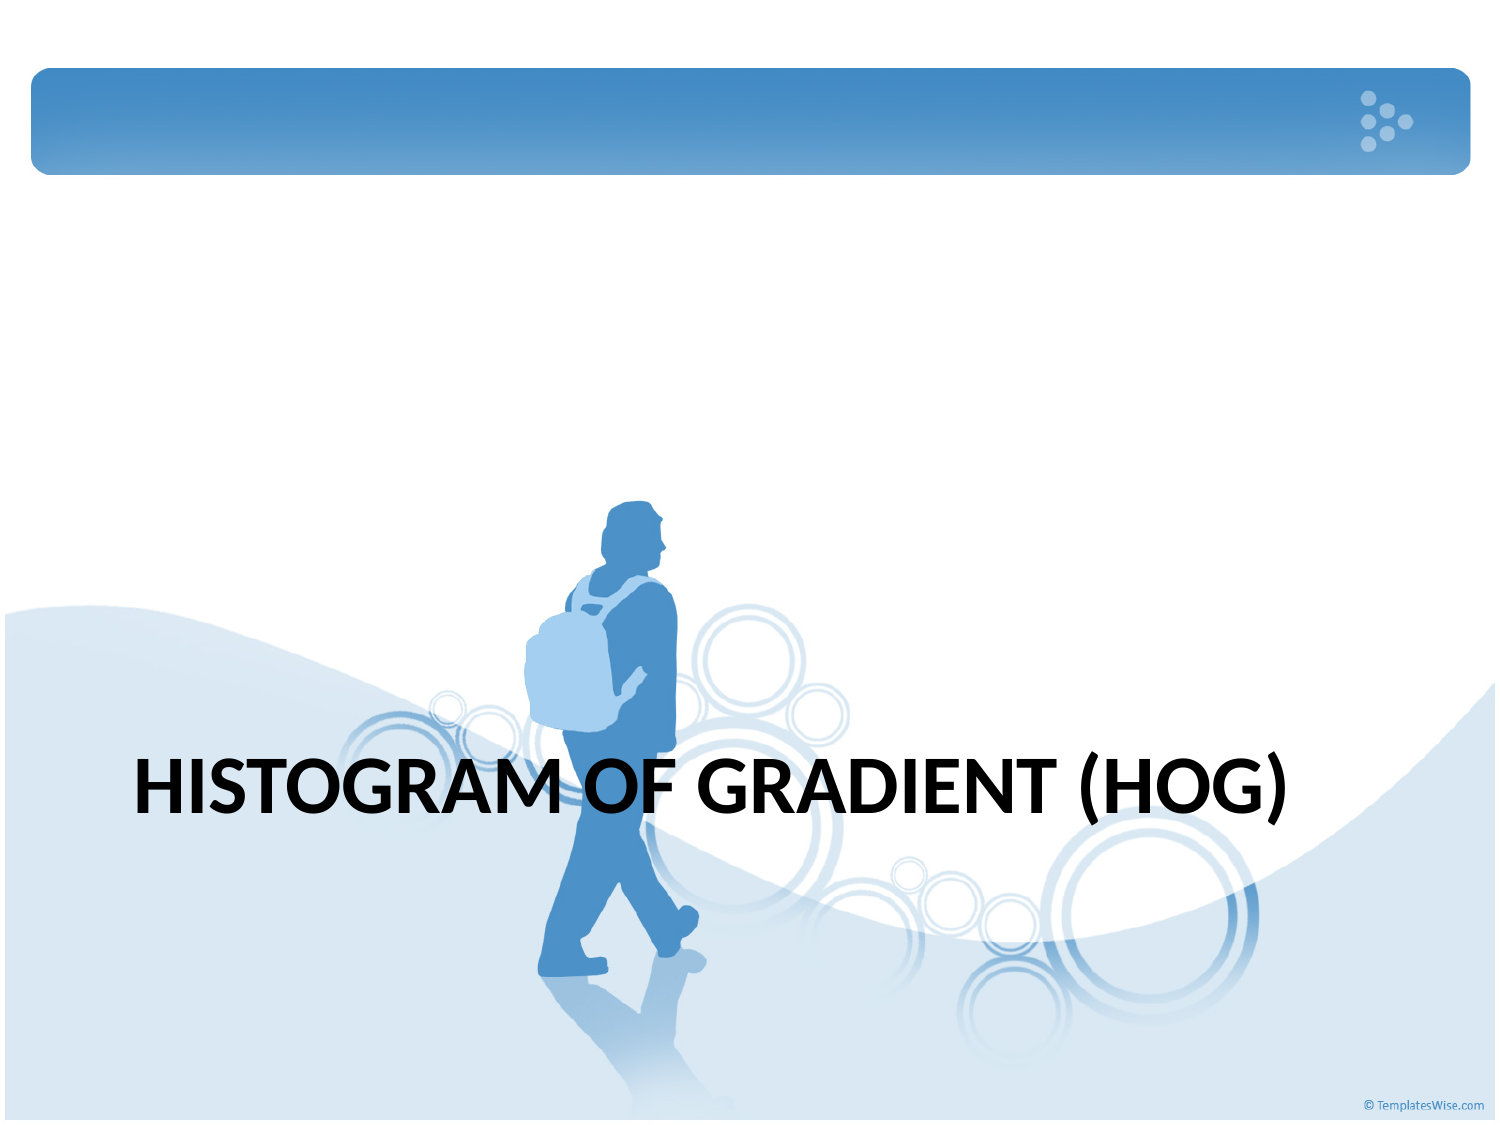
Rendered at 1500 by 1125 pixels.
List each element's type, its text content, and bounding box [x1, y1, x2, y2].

picture [0, 0, 1500, 1125]
title Histogram of gradient (HOG) [118, 722, 1394, 947]
